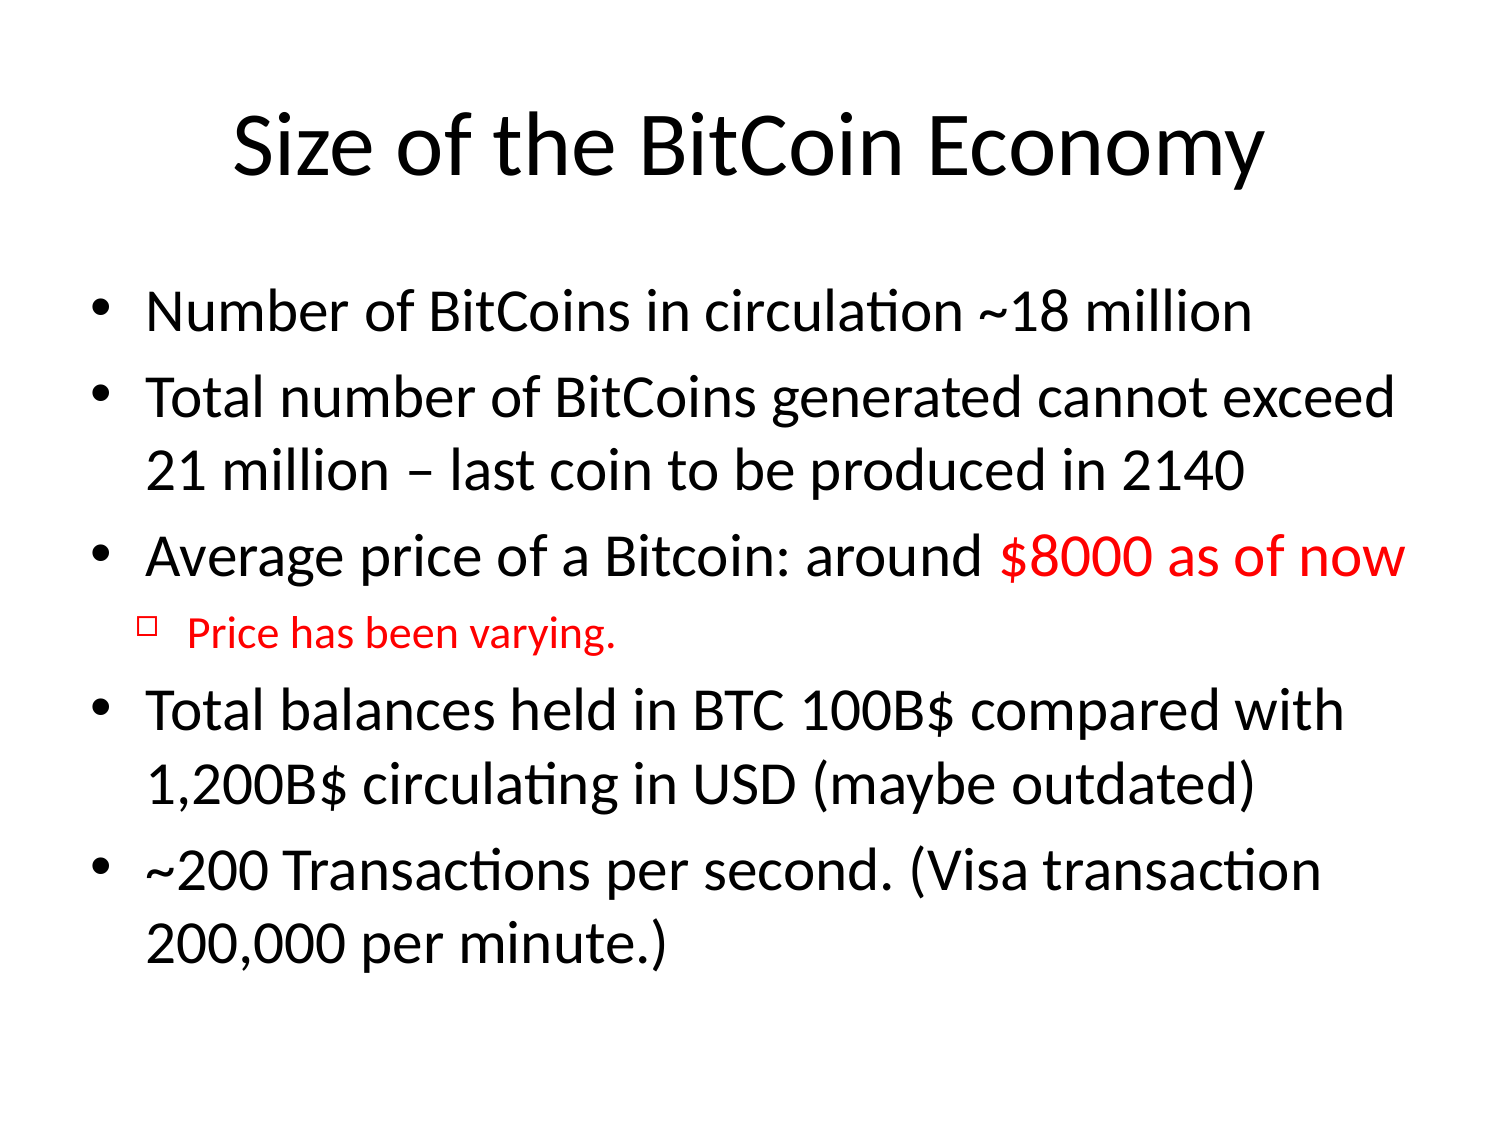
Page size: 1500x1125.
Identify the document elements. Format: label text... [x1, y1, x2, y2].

list Number of BitCoins in circulation ~18 million Total number of BitCoins generated cannot exceed 21 million – last coin to be produced in 2140 Average price of a Bitcoin: around $8000 as of now Price has been varying. Total balances held in BTC 100B$ compared with 1,200B$ circulating in USD (maybe outdated) ~200 Transactions per second. (Visa transaction 200,000 per minute.) [75, 262, 1425, 1005]
title Size of the BitCoin Economy [75, 45, 1425, 233]
